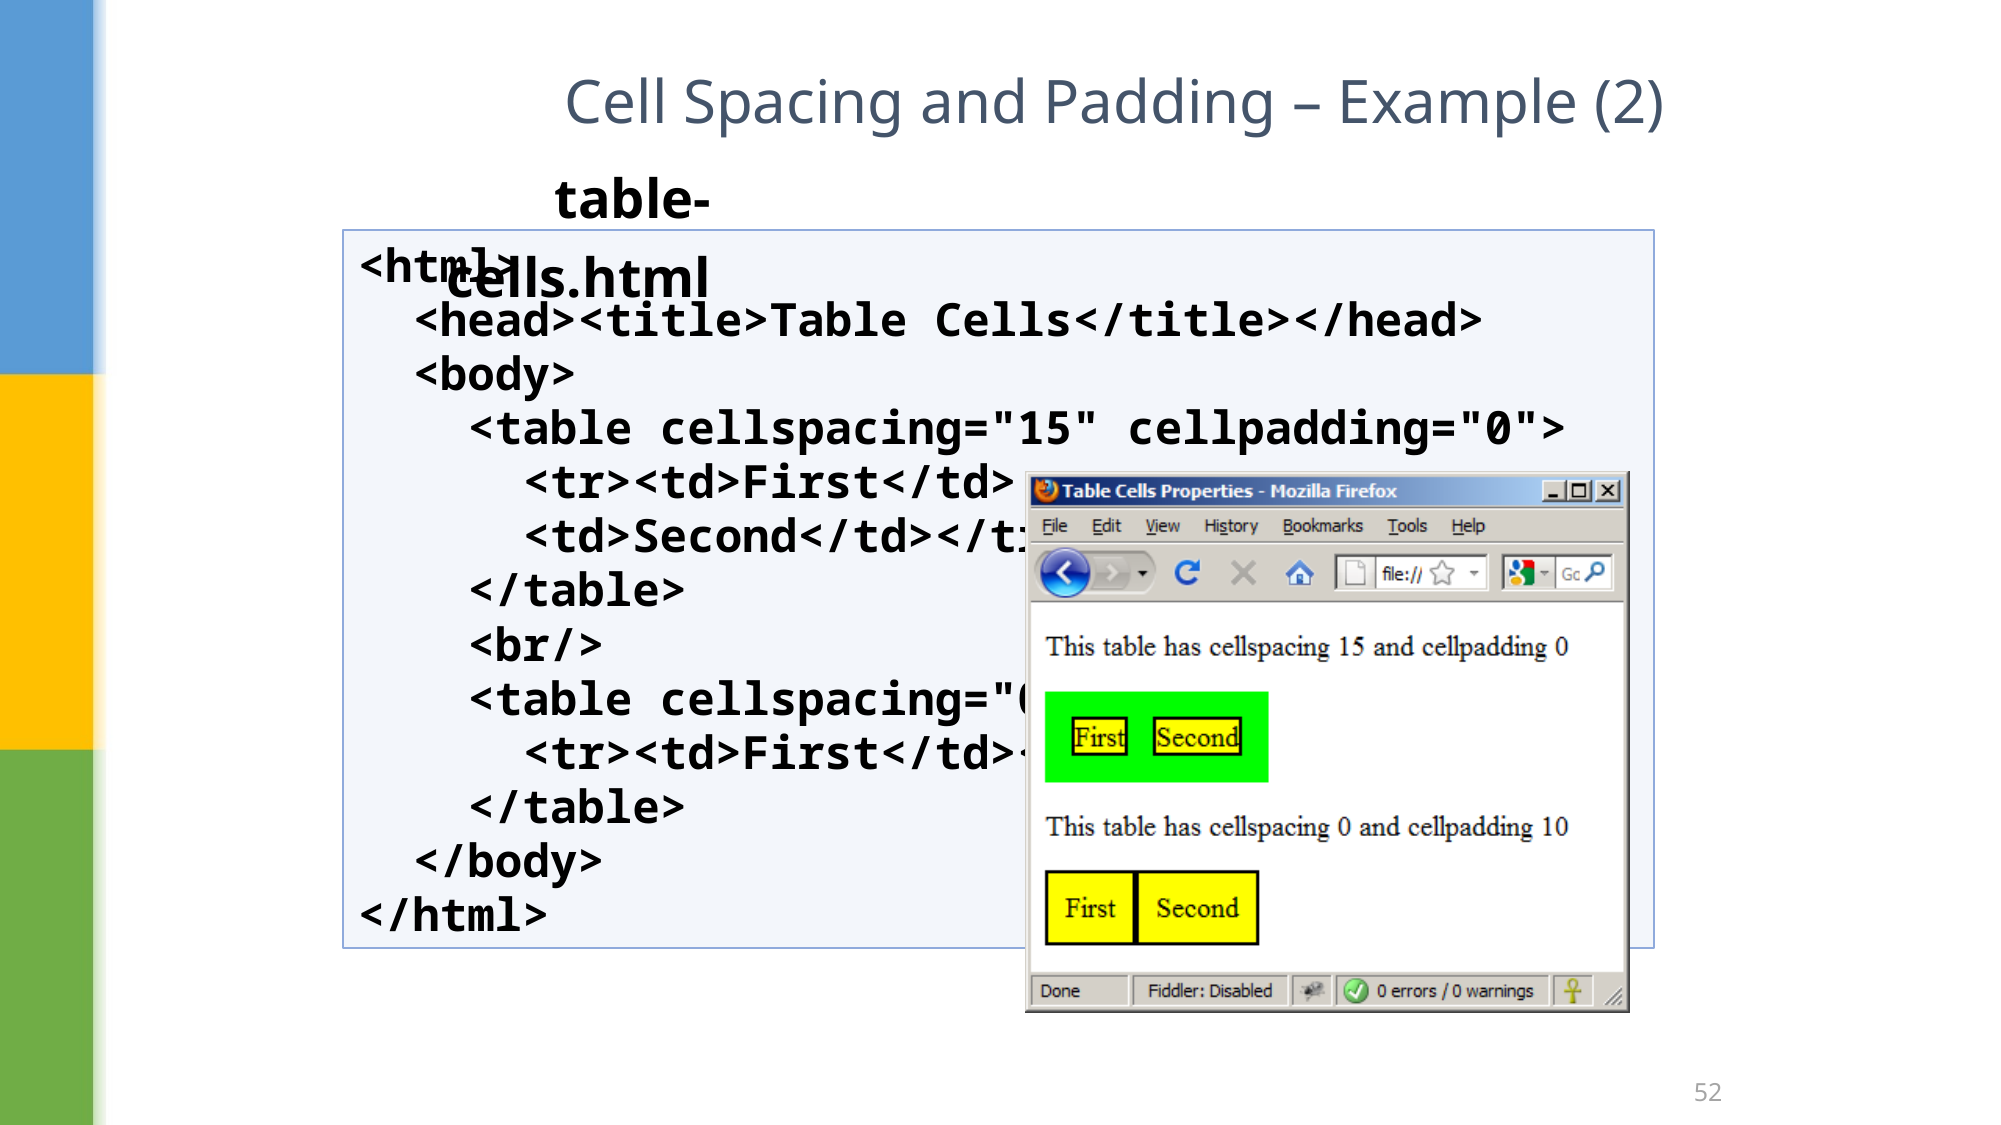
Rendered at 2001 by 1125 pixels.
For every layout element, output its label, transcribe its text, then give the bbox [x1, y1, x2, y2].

text_box price = prompt("Enter the price", "10.00"); alert('Price + VAT = ' + price * 1.2); [1016, 472, 1024, 949]
text_box table-cells.html [324, 142, 726, 316]
slide_number 52 [1662, 1074, 1738, 1113]
text_box <html> <head><title>Table Cells</title></head> <body> <table cellspacing="15" cellpadding="0"> <tr><td>First</td> <td>Second</td></tr> </table> <br/> <table cellspacing="0" cellpadding="10"> <tr><td>First</td><td>Second</td></tr> </table> </body> </html> [342, 229, 1654, 949]
text_box price = prompt("Enter the price", "10.00"); alert('Price + VAT = ' + price * 1.2); [1631, 474, 1637, 949]
picture [0, 0, 2001, 1125]
title Cell Spacing and Padding – Example (2) [549, 24, 1713, 175]
